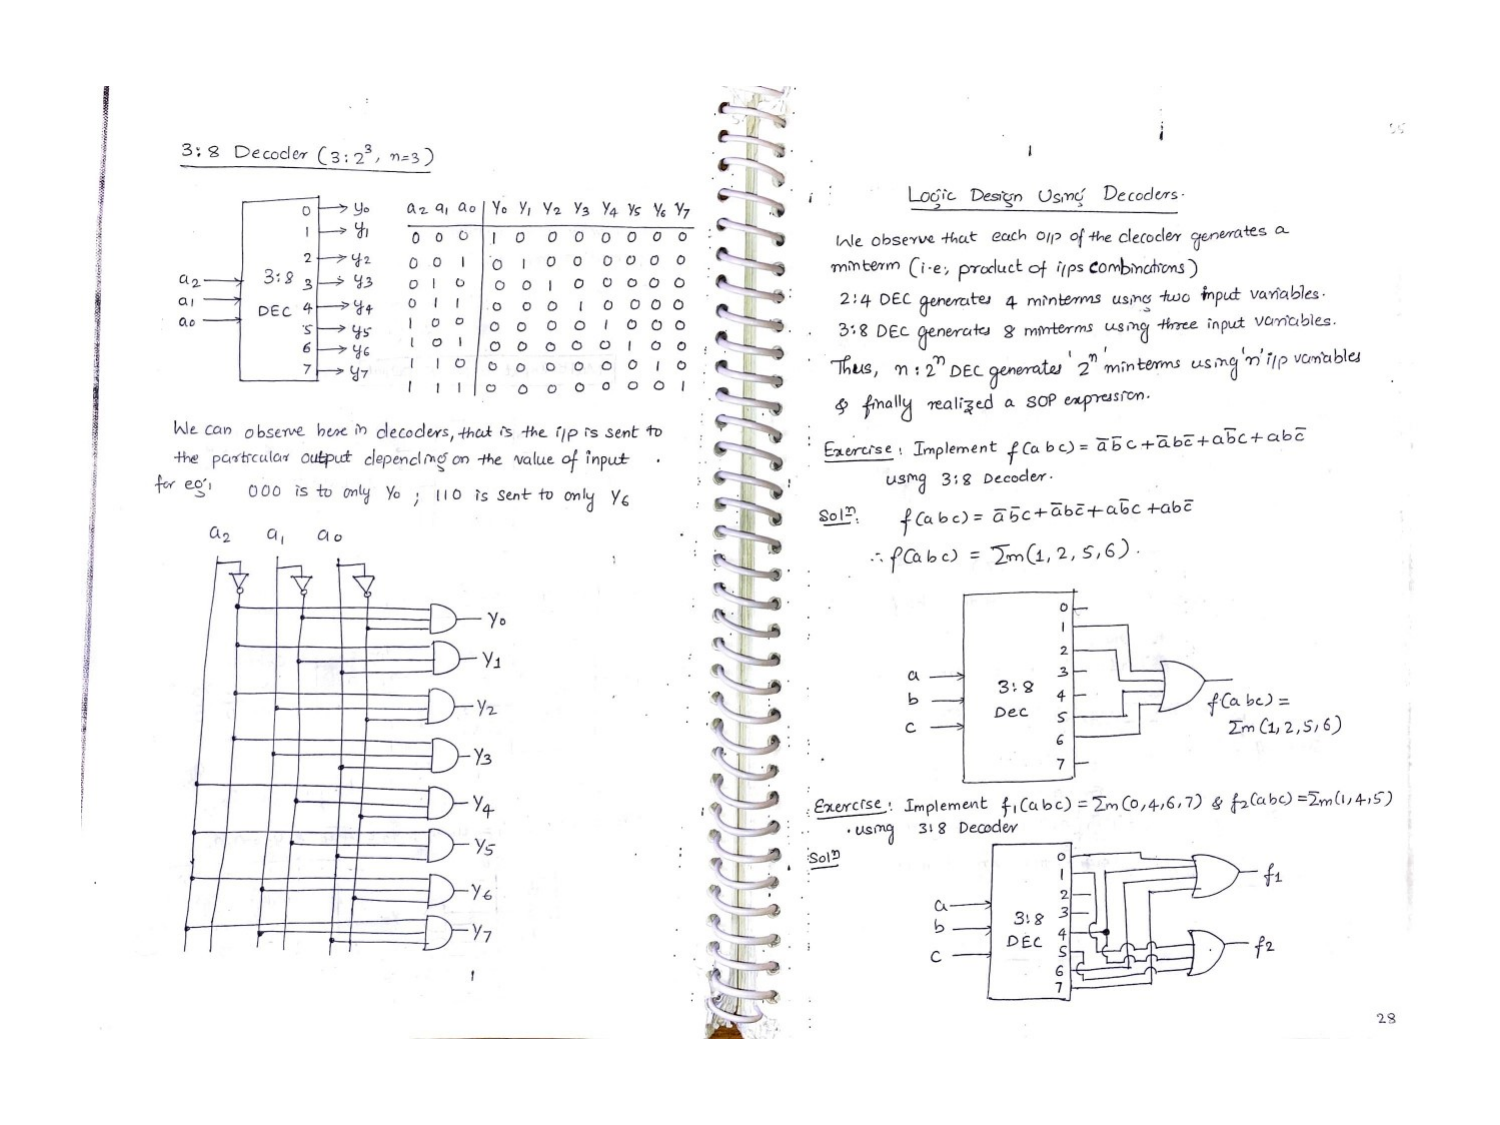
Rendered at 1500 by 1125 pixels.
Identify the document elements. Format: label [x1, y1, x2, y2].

picture [81, 86, 1419, 1039]
